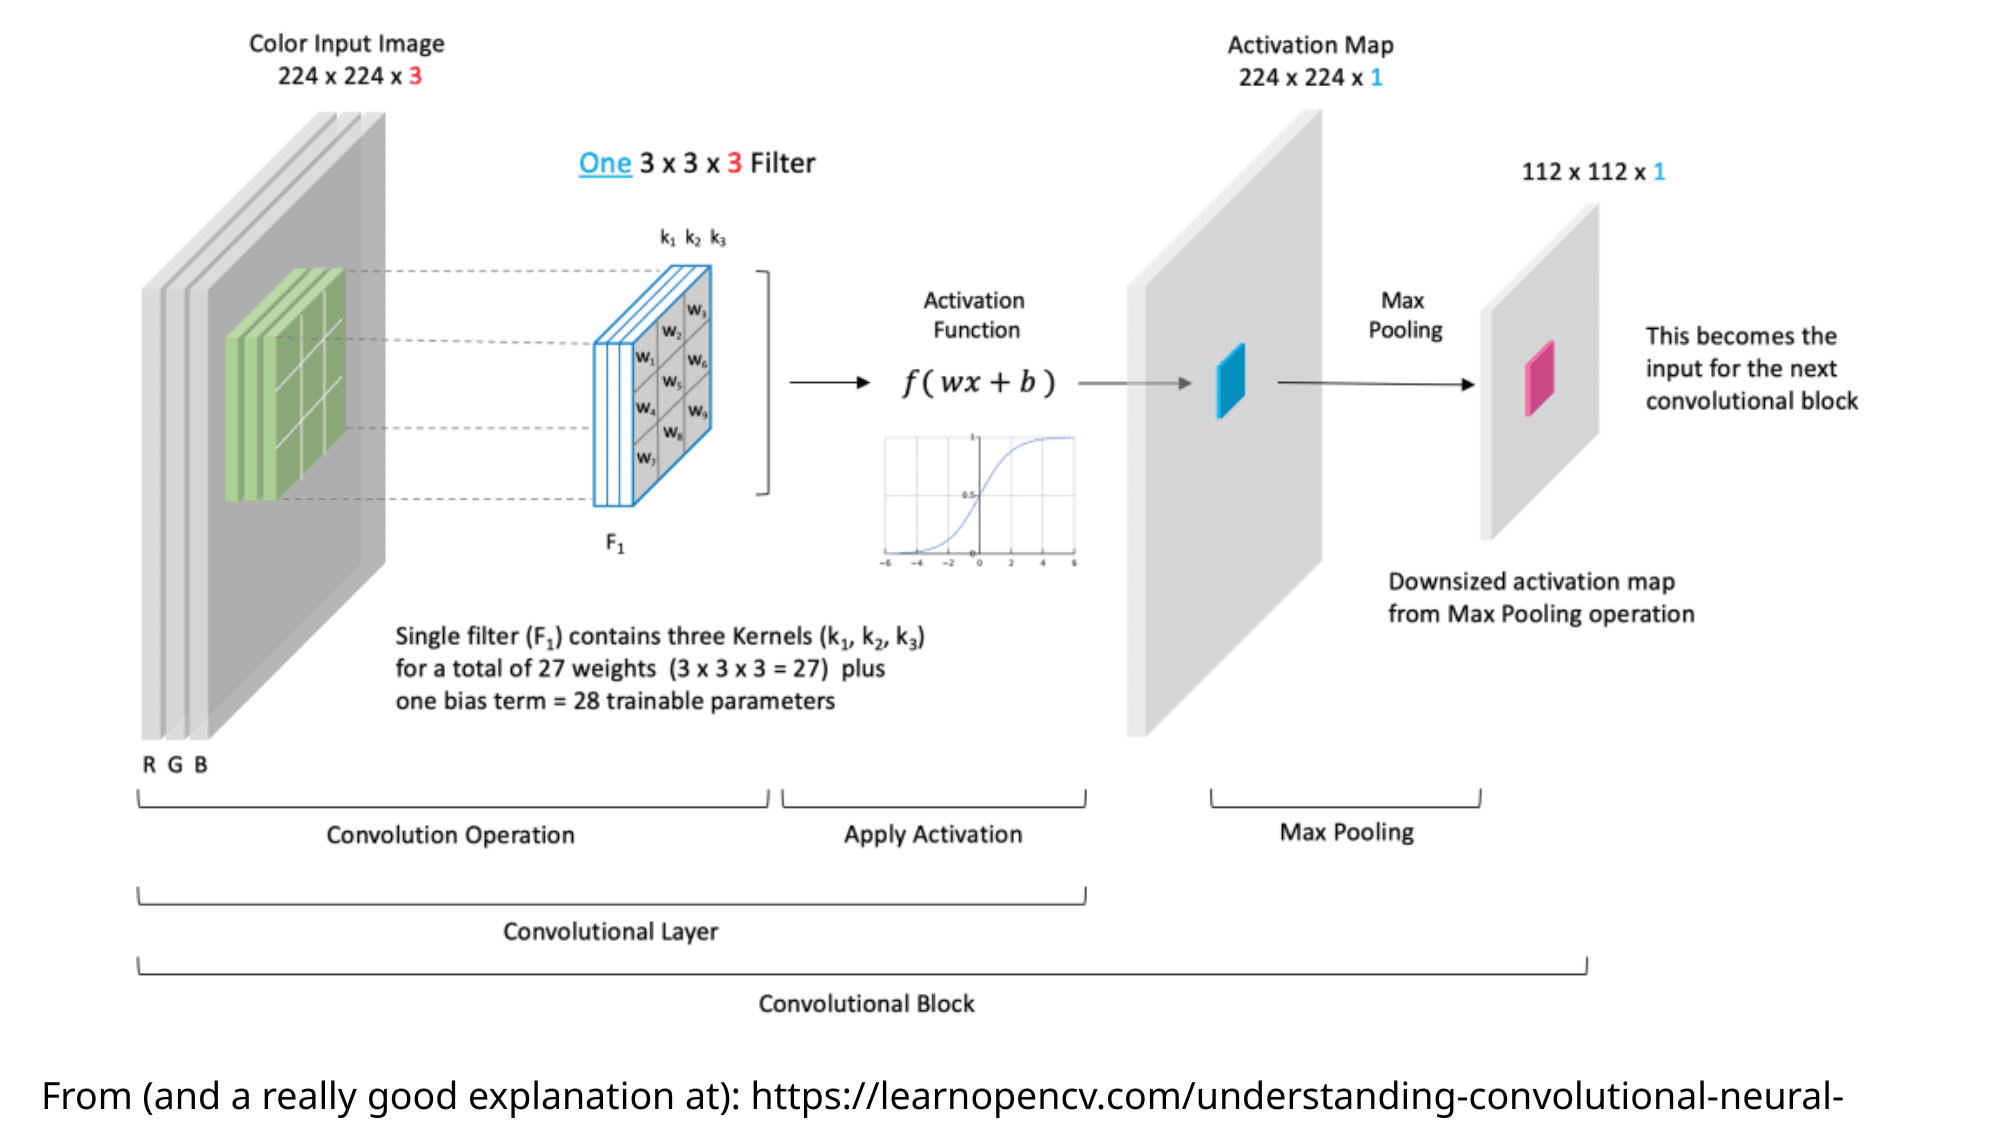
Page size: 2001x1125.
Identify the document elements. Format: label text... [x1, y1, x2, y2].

text_box From (and a really good explanation at): https://learnopencv.com/understanding-convolutional-neural-networks-cnn/ [26, 1064, 2000, 1125]
picture [109, 0, 1891, 1048]
